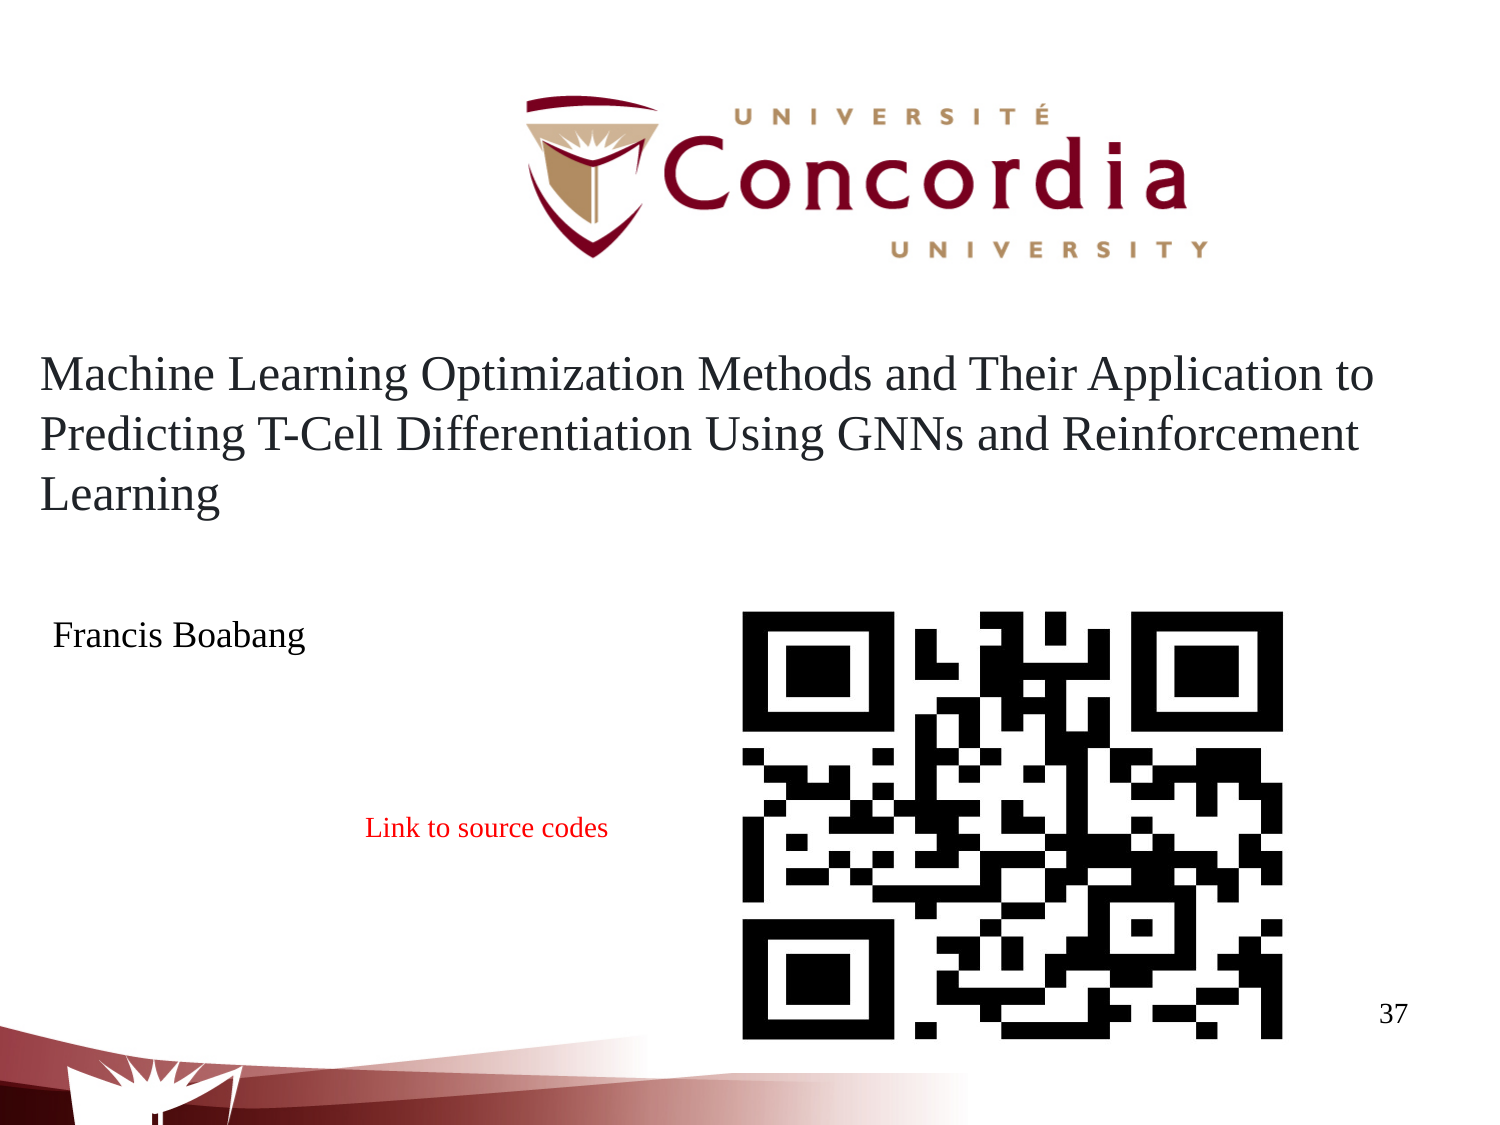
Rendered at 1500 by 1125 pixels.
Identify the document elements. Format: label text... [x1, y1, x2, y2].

text_box 37 [1329, 987, 1438, 1048]
picture [0, 0, 1500, 1125]
subtitle Francis Boabang [37, 549, 1163, 754]
title Machine Learning Optimization Methods and Their Application to Predicting T-Cell Differentiation Using GNNs and Reinforcement Learning [24, 283, 1500, 578]
text_box Link to source codes [349, 782, 657, 870]
